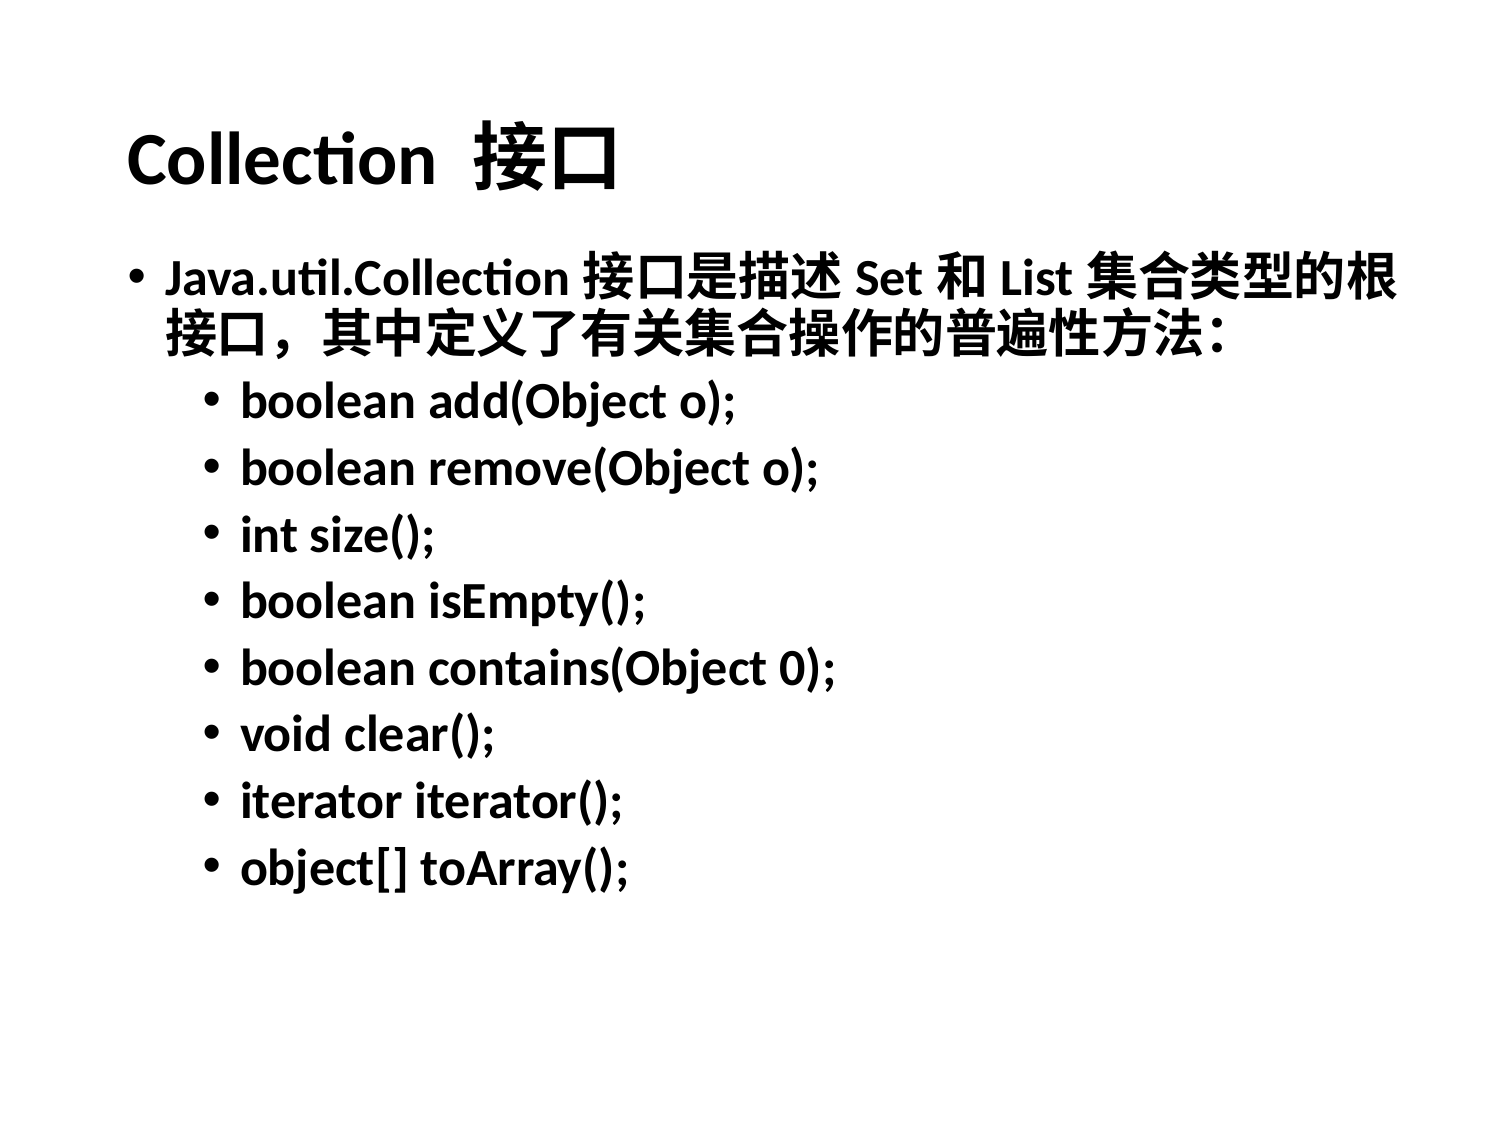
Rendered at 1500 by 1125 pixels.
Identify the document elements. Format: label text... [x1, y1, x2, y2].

title Collection 接口 [112, 101, 1388, 220]
list Java.util.Collection接口是描述Set和List集合类型的根接口，其中定义了有关集合操作的普遍性方法： boolean add(Object o); boolean remove(Object o); int size(); boolean isEmpty(); boolean contains(Object 0); void clear(); iterator iterator(); object[] toArray(); [112, 243, 1424, 1035]
